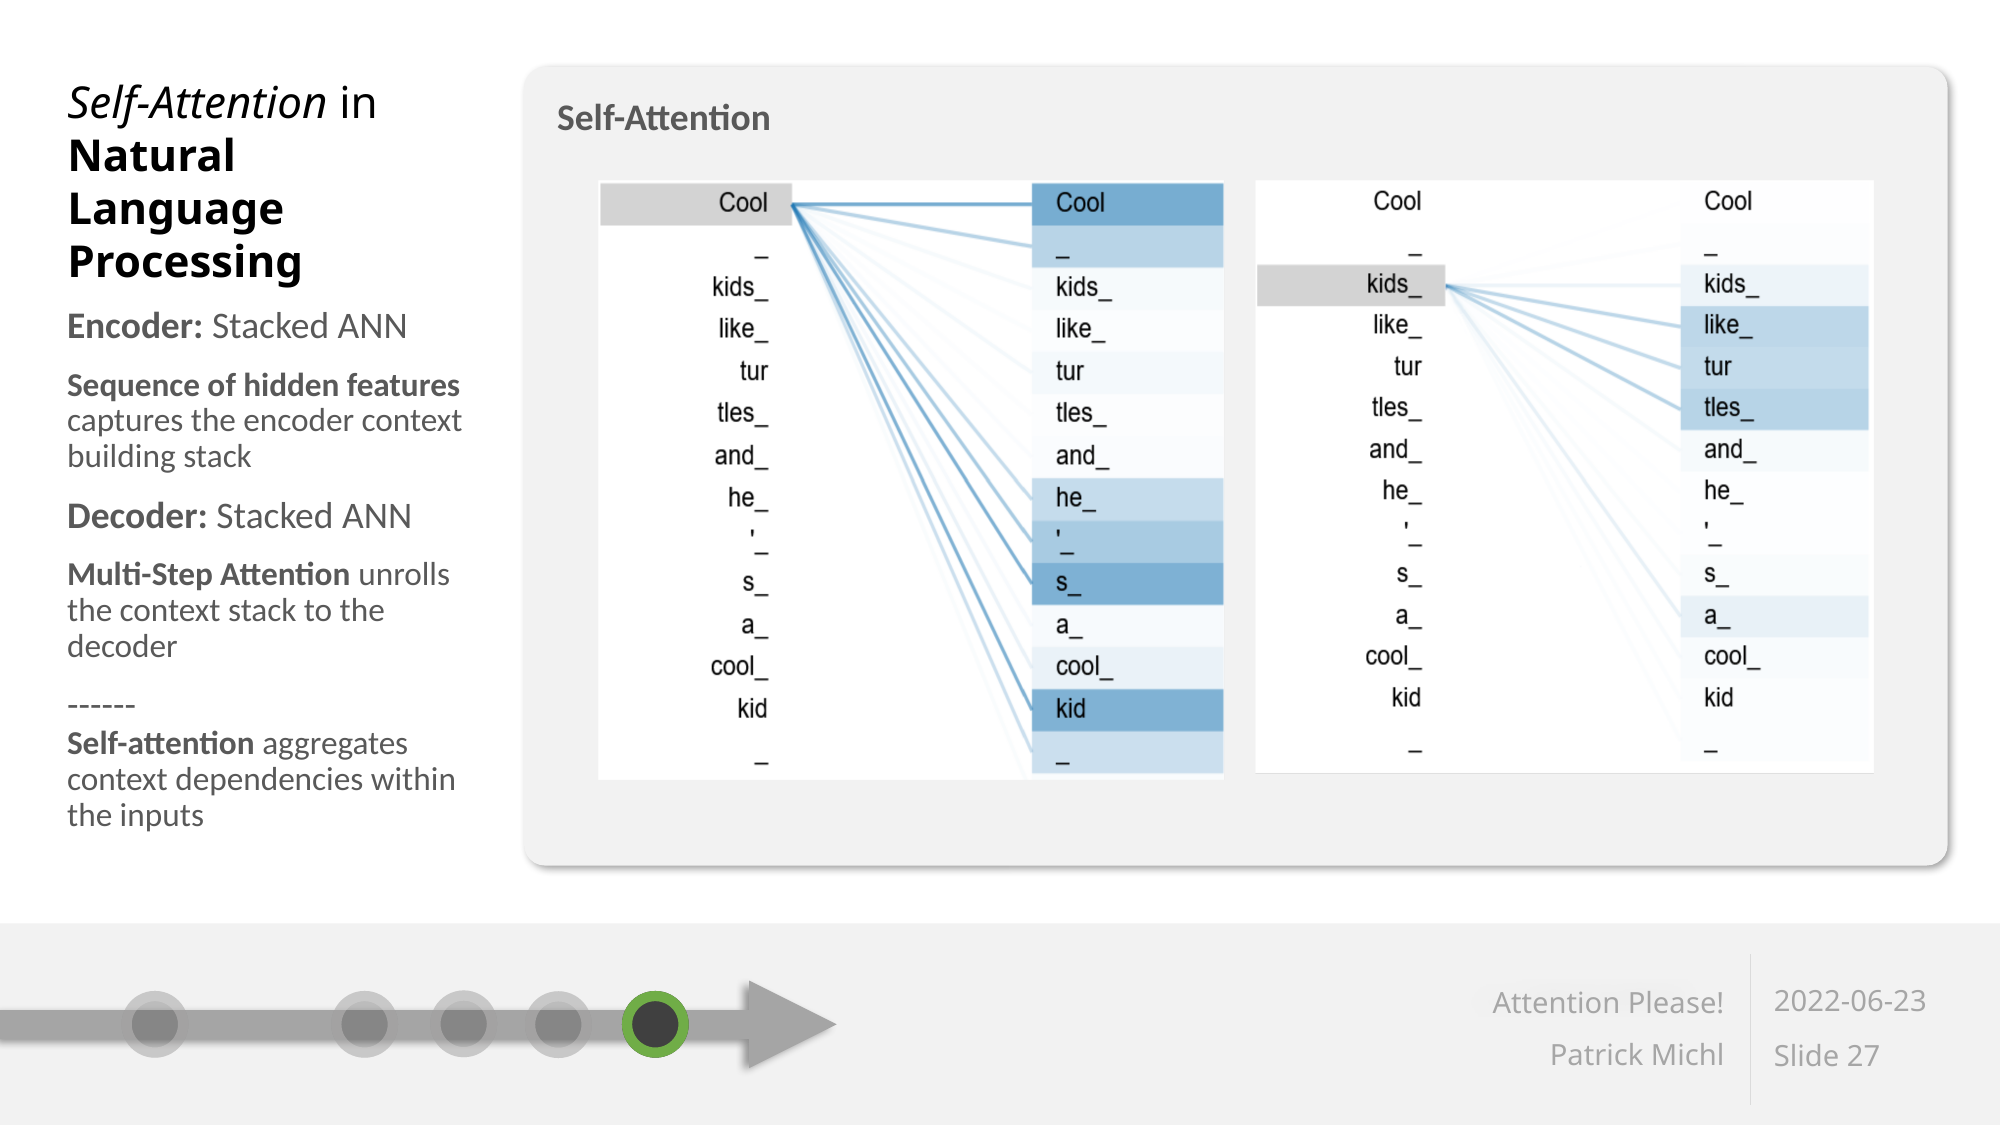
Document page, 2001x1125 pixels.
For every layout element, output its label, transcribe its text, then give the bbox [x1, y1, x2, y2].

text_box Self-Attention [542, 91, 855, 176]
text_box [523, 65, 1949, 867]
text_box Self-Attention in Natural Language Processing [52, 67, 479, 294]
text_box Encoder: Stacked ANN Sequence of hidden features captures the encoder context building stack Decoder: Stacked ANN Multi-Step Attention unrolls the context stack to the decoder ------ Self-attention aggregates context dependencies within the inputs [52, 298, 479, 900]
picture [598, 180, 1874, 780]
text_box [121, 990, 689, 1058]
